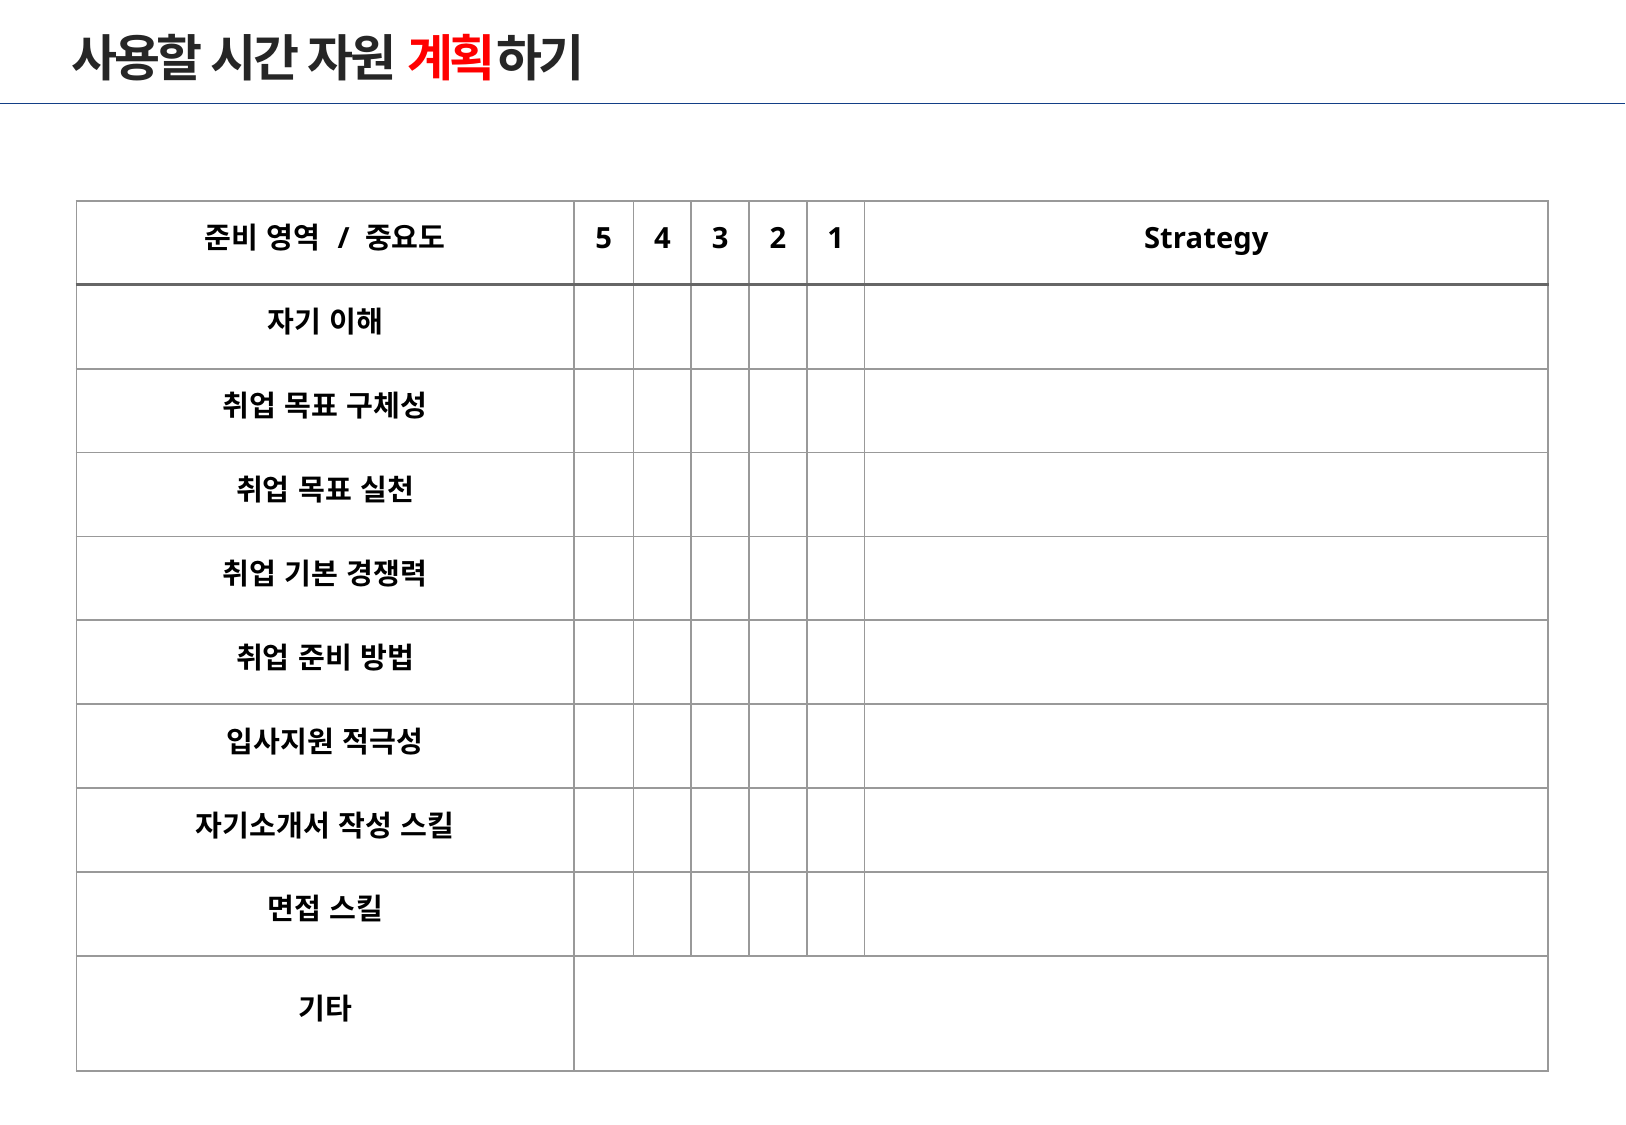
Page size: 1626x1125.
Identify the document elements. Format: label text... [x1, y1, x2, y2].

table_cell 자기 이해 [77, 286, 573, 368]
table_cell [750, 873, 806, 955]
table_cell [634, 621, 690, 703]
table_cell [865, 621, 1547, 703]
table_cell [634, 286, 690, 368]
table_cell [808, 873, 864, 955]
table_cell [865, 789, 1547, 871]
table_cell [750, 705, 806, 787]
table_cell [692, 537, 748, 619]
table_cell [865, 537, 1547, 619]
table_cell [634, 789, 690, 871]
table_cell [865, 705, 1547, 787]
table_cell 기타 [77, 957, 573, 1070]
table_cell [575, 370, 633, 452]
table_cell [750, 286, 806, 368]
table_cell [575, 453, 633, 536]
table_cell 자기소개서 작성 스킬 [77, 789, 573, 871]
table_cell [575, 705, 633, 787]
table_cell [575, 286, 633, 368]
table_header 3 [692, 202, 748, 283]
table_cell [575, 537, 633, 619]
table_cell [808, 370, 864, 452]
table_cell [634, 537, 690, 619]
table_cell 취업 준비 방법 [77, 621, 573, 703]
table_cell 취업 목표 구체성 [77, 370, 573, 452]
table_cell [808, 286, 864, 368]
table_header 5 [575, 202, 633, 283]
table_cell [865, 873, 1547, 955]
table_cell 면접 스킬 [77, 873, 573, 955]
table_header 1 [808, 202, 864, 283]
table_cell [750, 370, 806, 452]
table_cell [865, 453, 1547, 536]
table_cell [750, 621, 806, 703]
table_cell [808, 537, 864, 619]
table_cell [692, 286, 748, 368]
table_cell [808, 789, 864, 871]
table_cell [865, 370, 1547, 452]
table_header Strategy [865, 202, 1547, 283]
table_cell [634, 453, 690, 536]
table_header 준비 영역 / 중요도 [77, 202, 573, 283]
table_cell [750, 789, 806, 871]
table_cell [692, 873, 748, 955]
table_cell [575, 621, 633, 703]
table_cell [692, 453, 748, 536]
table_cell [808, 621, 864, 703]
table_cell [575, 957, 1547, 1070]
table_cell 입사지원 적극성 [77, 705, 573, 787]
table_cell [692, 370, 748, 452]
table_cell [692, 789, 748, 871]
table_cell 취업 목표 실천 [77, 453, 573, 536]
table_cell 취업 기본 경쟁력 [77, 537, 573, 619]
table_cell [634, 370, 690, 452]
table_cell [575, 873, 633, 955]
table_cell [750, 453, 806, 536]
table_cell [634, 873, 690, 955]
table_cell [808, 453, 864, 536]
table_cell [575, 789, 633, 871]
table_cell [865, 286, 1547, 368]
table_cell [692, 621, 748, 703]
table_cell [750, 537, 806, 619]
title 사용할 시간 자원 계획하기 [56, 10, 1123, 102]
table_header 2 [750, 202, 806, 283]
table_cell [692, 705, 748, 787]
table_cell [808, 705, 864, 787]
table_header 4 [634, 202, 690, 283]
table_cell [634, 705, 690, 787]
